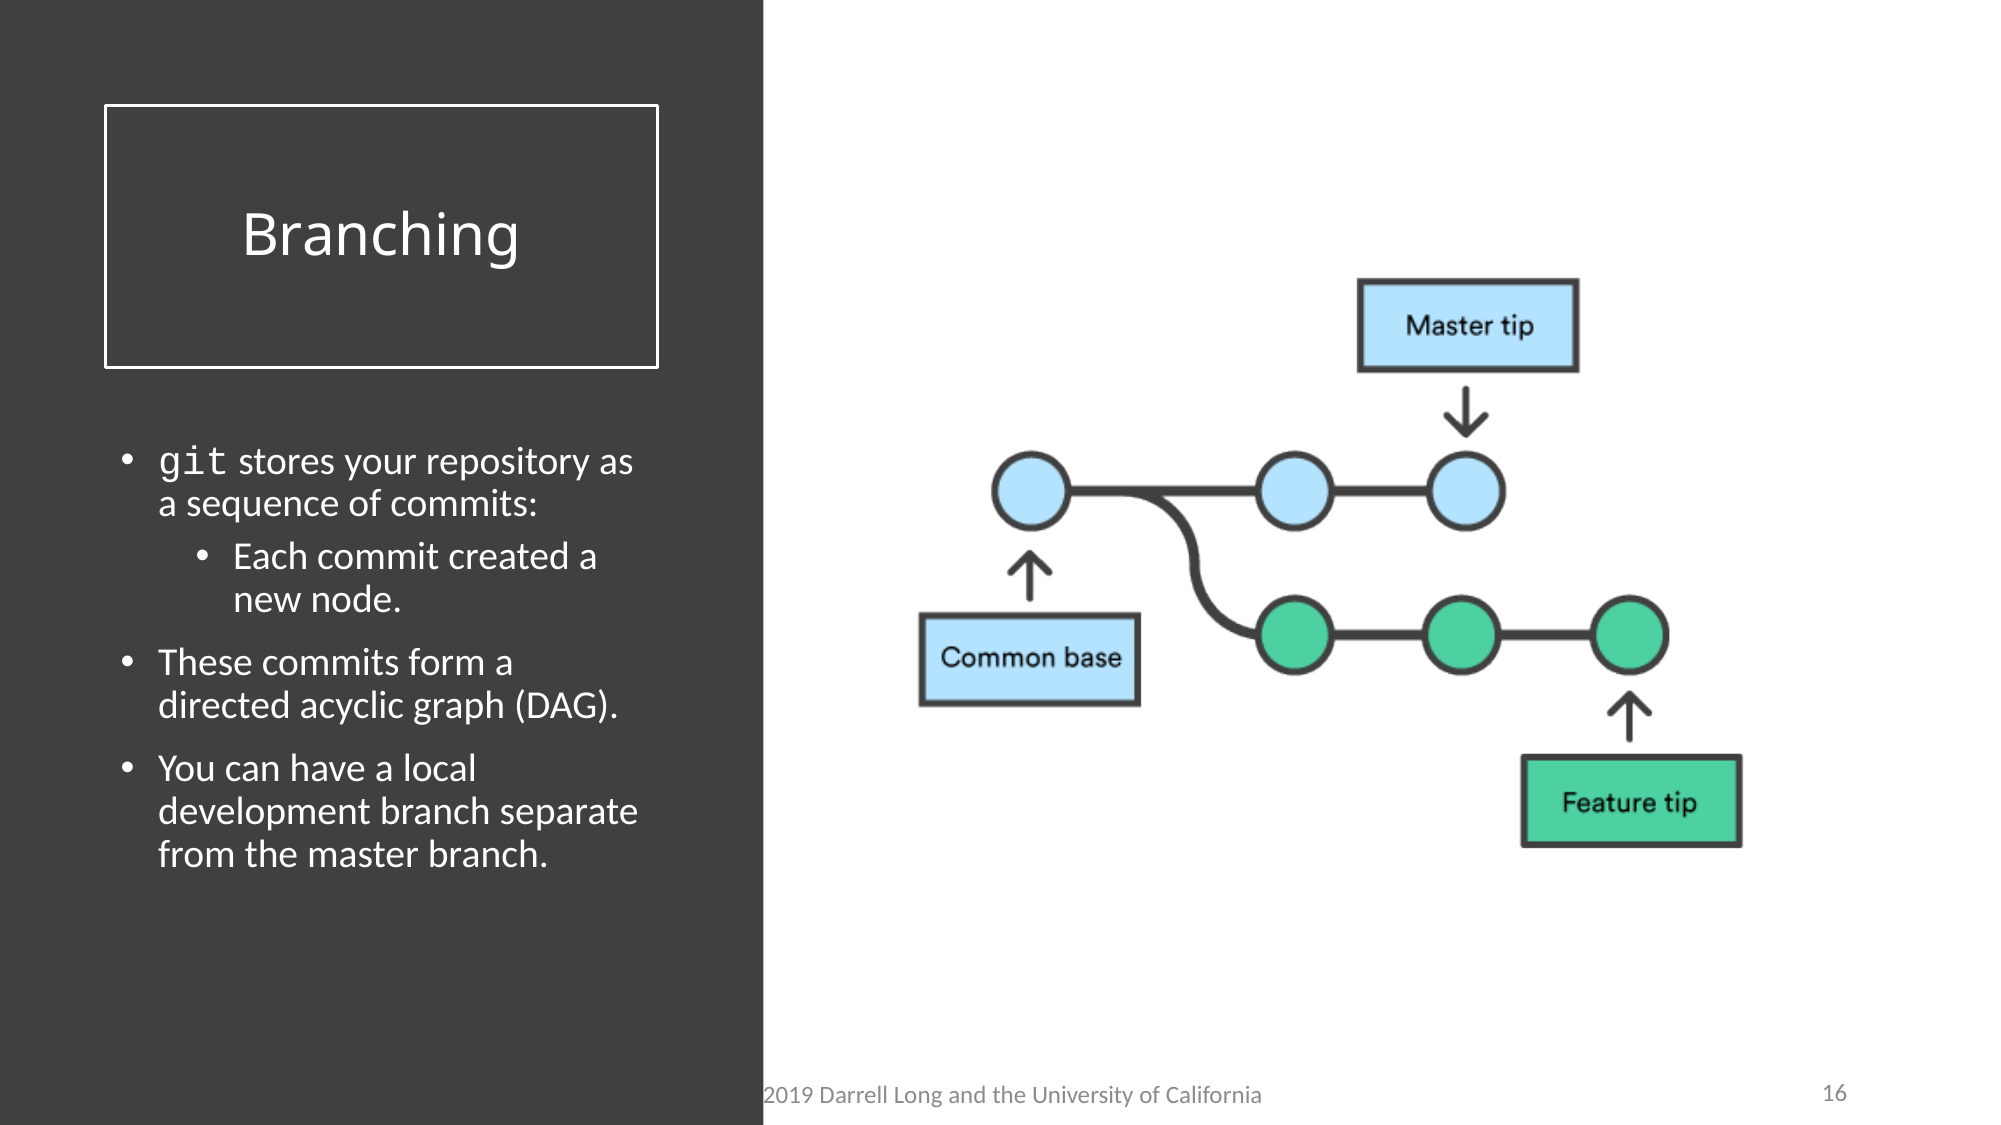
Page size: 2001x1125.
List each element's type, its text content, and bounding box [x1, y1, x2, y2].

slide_number 16 [1412, 1061, 1863, 1122]
list git stores your repository as a sequence of commits: Each commit created a new node. These commits form a directed acyclic graph (DAG). You can have a local development branch separate from the master branch. [105, 432, 658, 994]
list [762, 257, 1943, 868]
text_box [0, 0, 764, 1125]
footer © 2019 Darrell Long and the University of California [662, 1063, 1338, 1124]
title Branching [105, 105, 658, 368]
